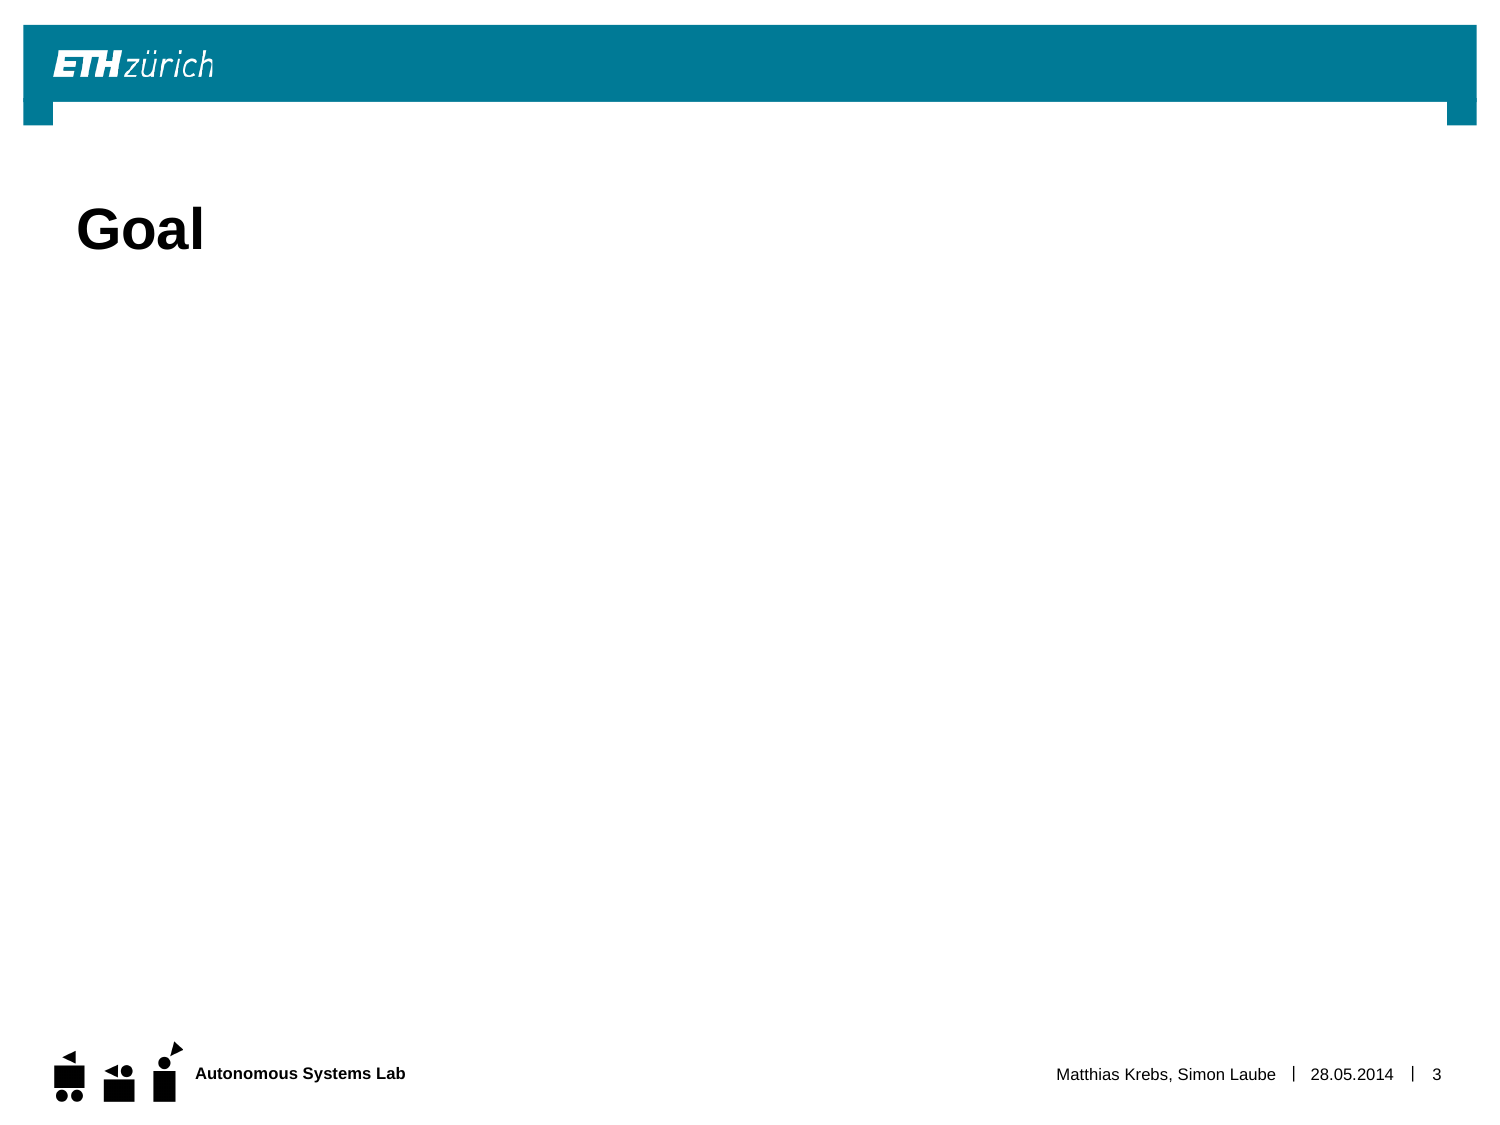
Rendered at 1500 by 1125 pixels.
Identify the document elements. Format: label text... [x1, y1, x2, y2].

footer Matthias Krebs, Simon Laube [750, 1034, 1277, 1112]
slide_number 3 [1415, 1034, 1459, 1112]
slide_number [1302, 1034, 1403, 1112]
title Goal [53, 101, 1447, 262]
